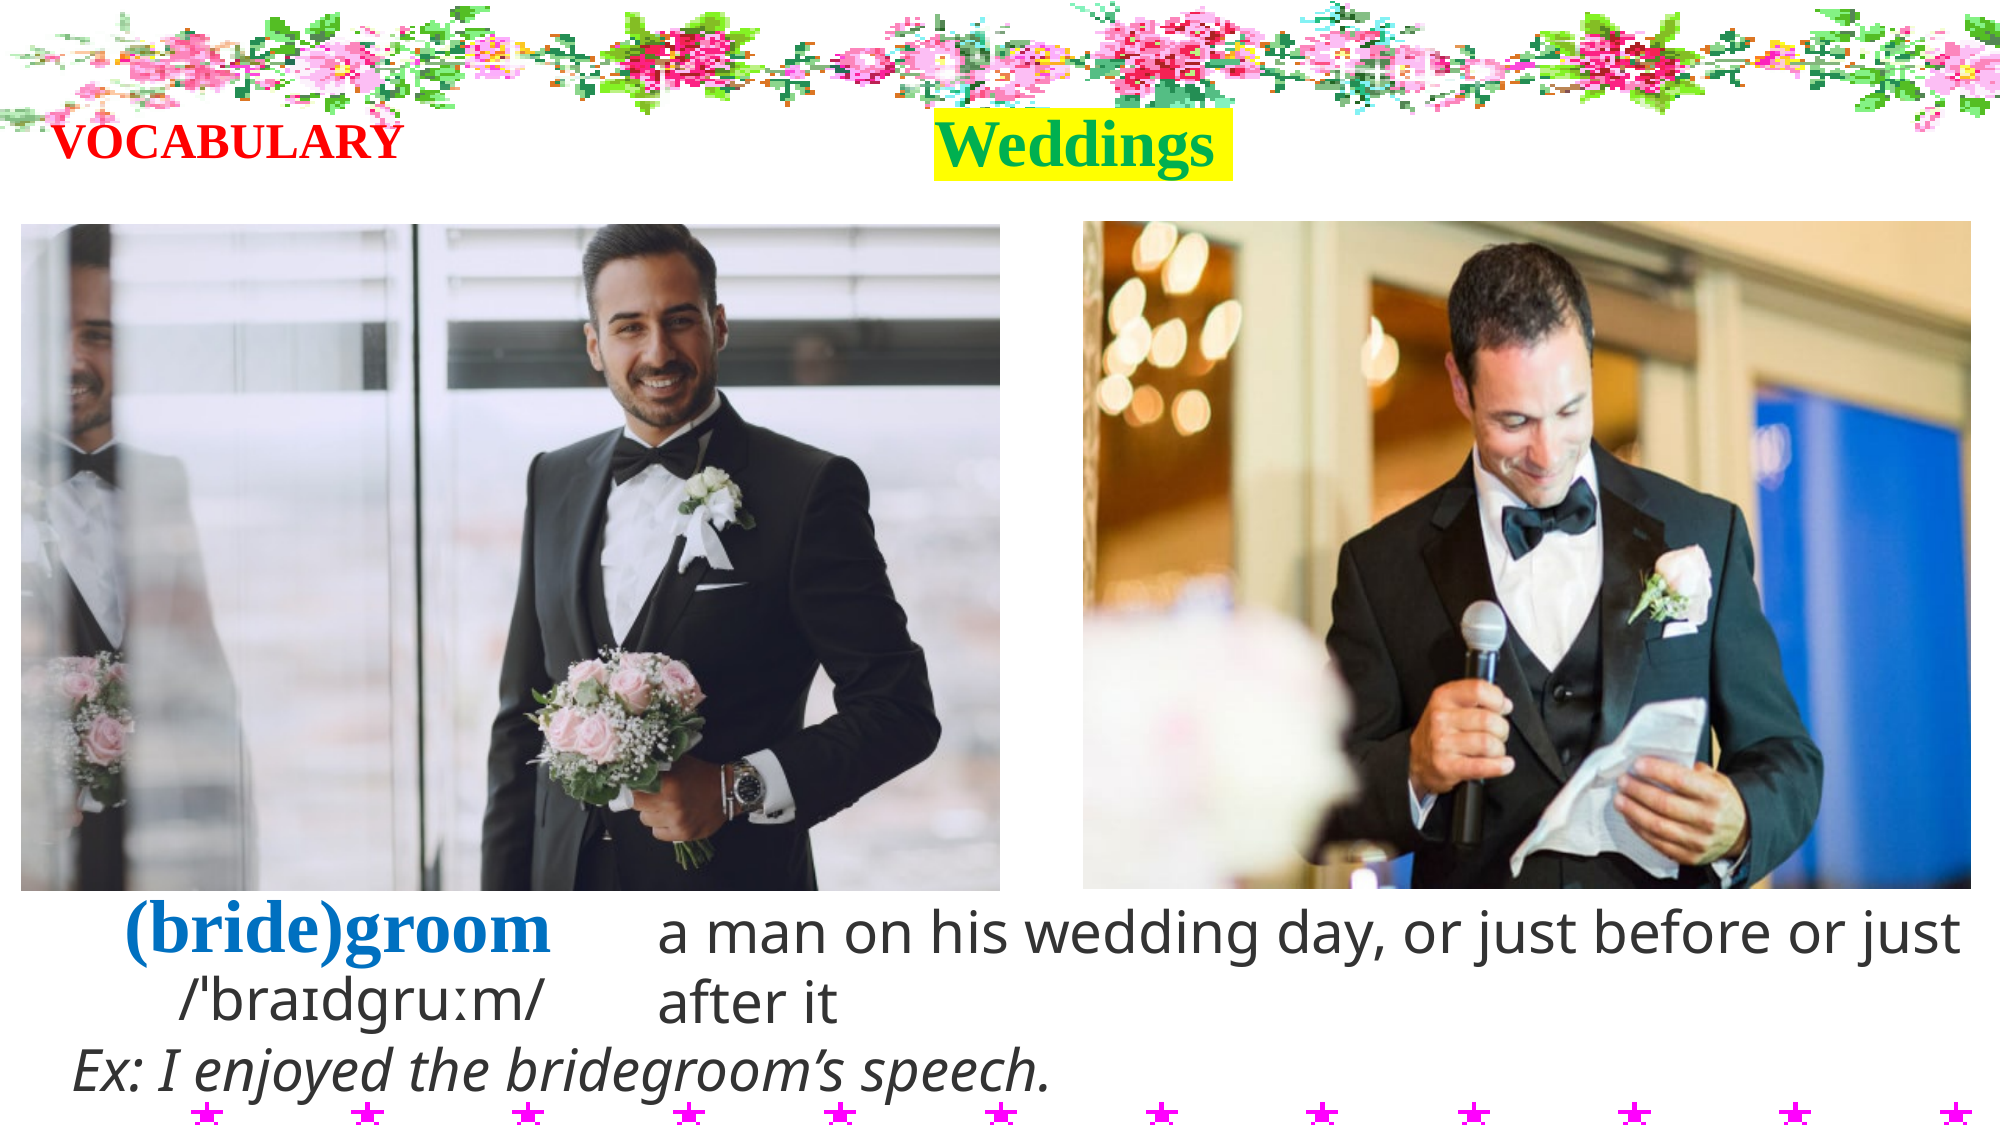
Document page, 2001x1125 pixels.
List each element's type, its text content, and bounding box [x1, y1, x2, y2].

text_box Ex: I enjoyed the bridegroom’s speech. [56, 1025, 1587, 1111]
text_box /ˈbraɪdɡruːm/ [136, 954, 589, 1025]
picture [0, 1, 2000, 135]
text_box (bride)groom [87, 891, 589, 976]
picture [26, 1066, 2000, 1125]
text_box Weddings [487, 92, 1680, 188]
text_box a man on his wedding day, or just before or just after it [642, 888, 2000, 1043]
text_box VOCABULARY [35, 100, 538, 176]
picture [21, 224, 1000, 891]
picture [1083, 221, 1971, 889]
